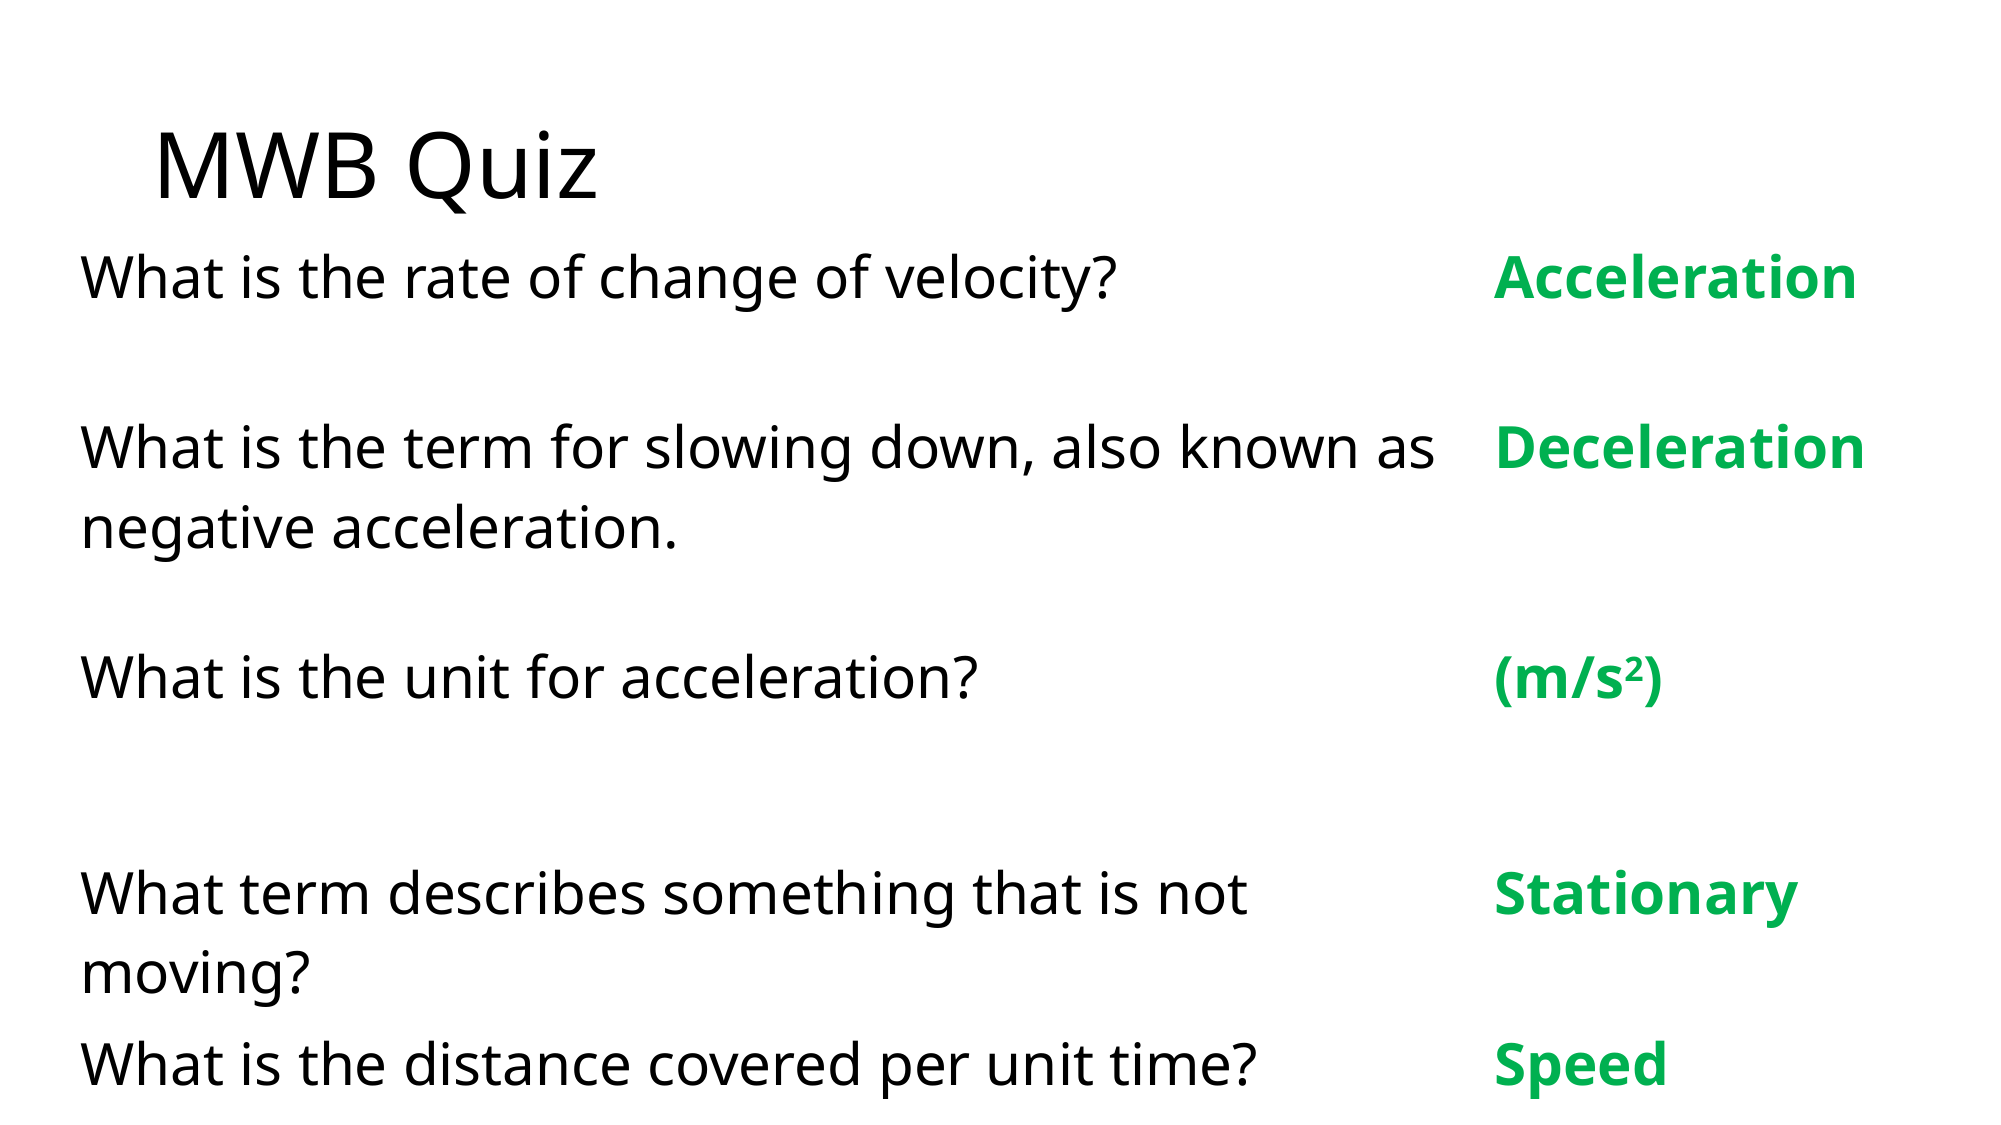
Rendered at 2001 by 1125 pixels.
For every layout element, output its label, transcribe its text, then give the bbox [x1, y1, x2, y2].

table_cell What term describes something that is not moving? [69, 847, 1482, 1016]
table_cell What is the term for slowing down, also known as negative acceleration. [69, 401, 1482, 630]
table_cell Speed [1483, 1017, 1931, 1125]
table_cell What is the distance covered per unit time? [69, 1017, 1482, 1125]
table_cell Stationary [1483, 847, 1931, 1016]
table_cell Deceleration [1483, 401, 1931, 630]
table_header What is the rate of change of velocity? [69, 231, 1482, 400]
table_cell (m/s2) [1483, 631, 1931, 846]
table_header Acceleration [1483, 231, 1931, 400]
table_cell What is the unit for acceleration? [69, 631, 1482, 846]
title MWB Quiz [137, 59, 1863, 230]
